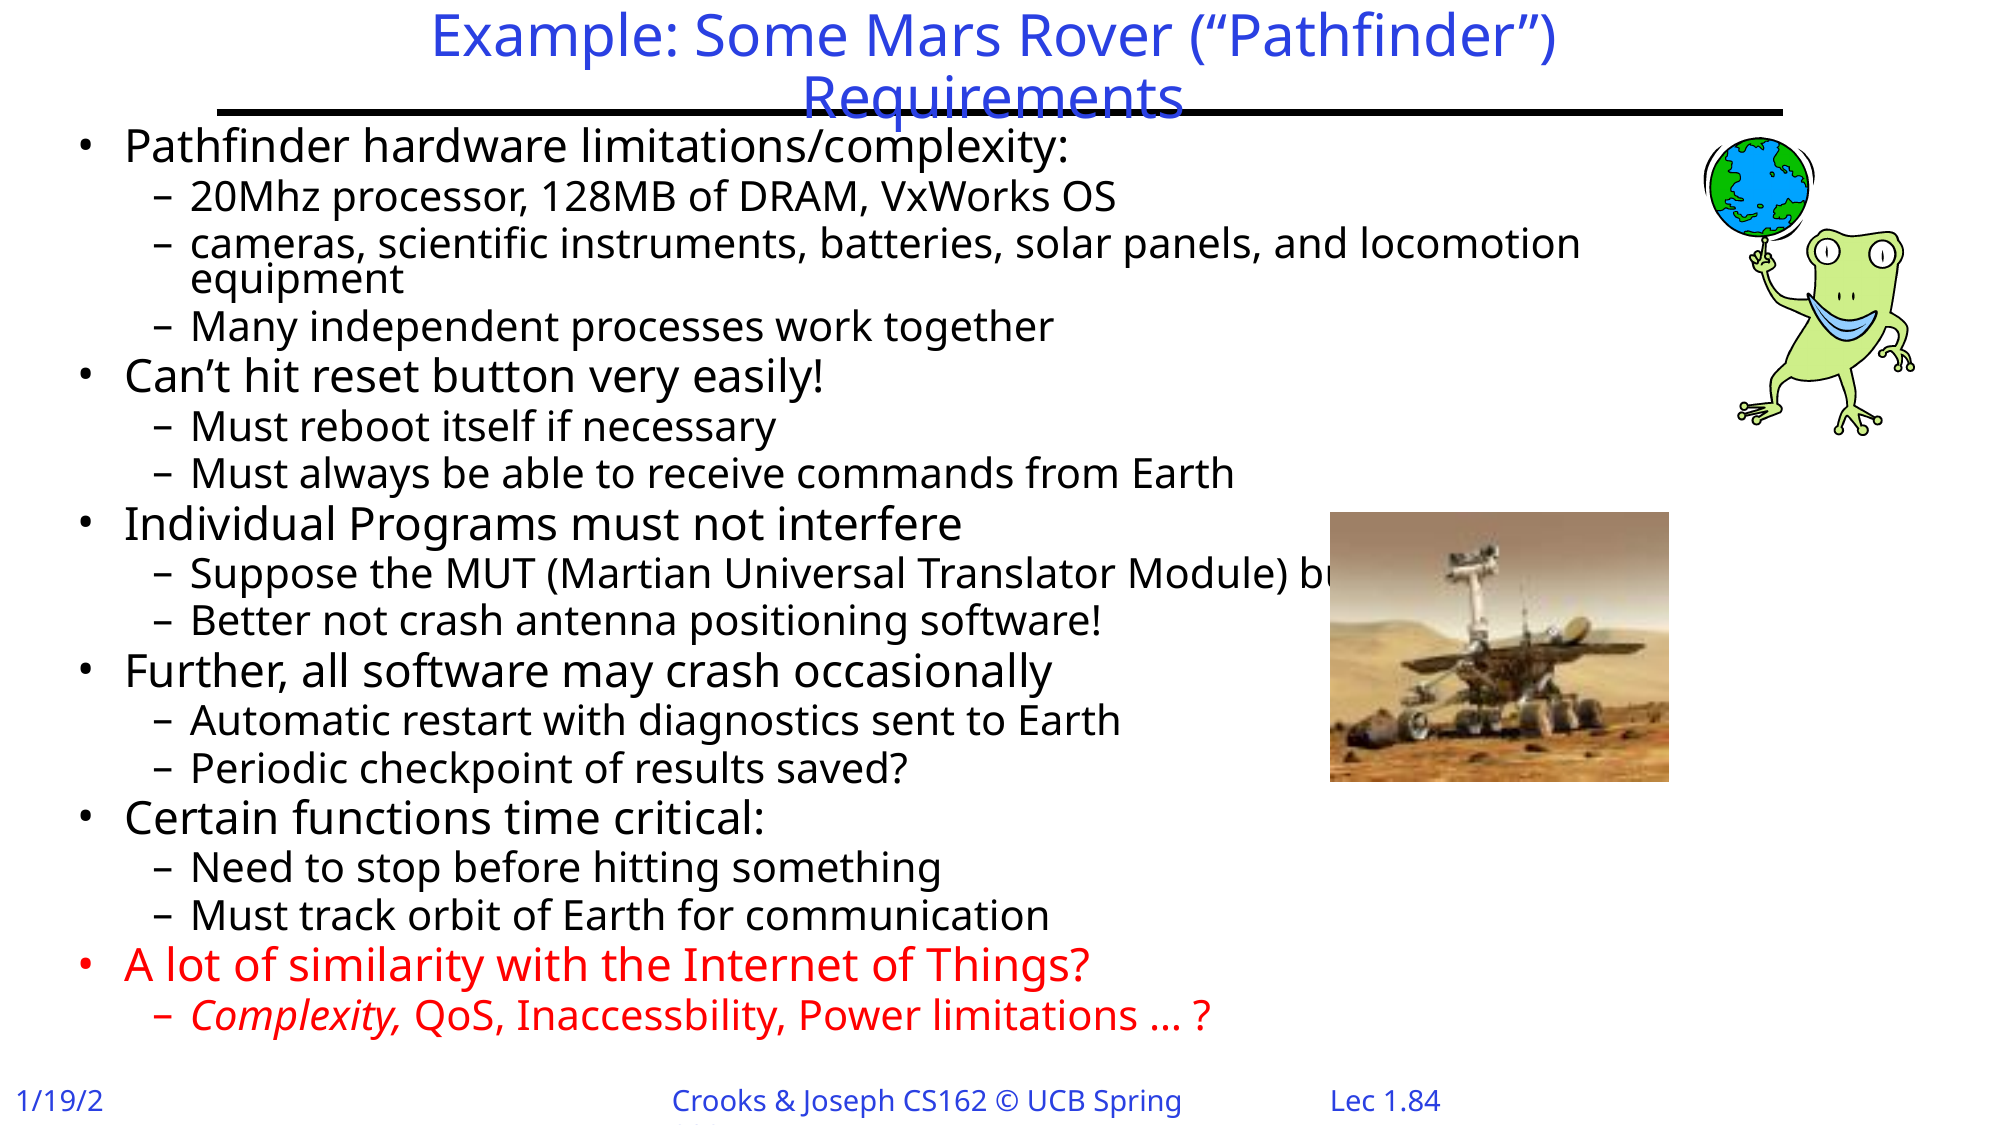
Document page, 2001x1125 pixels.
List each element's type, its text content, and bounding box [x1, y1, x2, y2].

title Example: Some Mars Rover (“Pathfinder”) Requirements [237, 24, 1750, 113]
list Pathfinder hardware limitations/complexity: 20Mhz processor, 128MB of DRAM, VxWorks OS cameras, scientific instruments, batteries, solar panels, and locomotion equipment Many independent processes work together Can’t hit reset button very easily! Must reboot itself if necessary Must always be able to receive commands from Earth Individual Programs must not interfere Suppose the MUT (Martian Universal Translator Module) buggy Better not crash antenna positioning software! Further, all software may crash occasionally Automatic restart with diagnostics sent to Earth Periodic checkpoint of results saved? Certain functions time critical: Need to stop before hitting something Must track orbit of Earth for communication A lot of similarity with the Internet of Things? Complexity, QoS, Inaccessbility, Power limitations … ? [62, 125, 1750, 1100]
picture [1699, 137, 1915, 436]
picture [1330, 512, 1669, 782]
